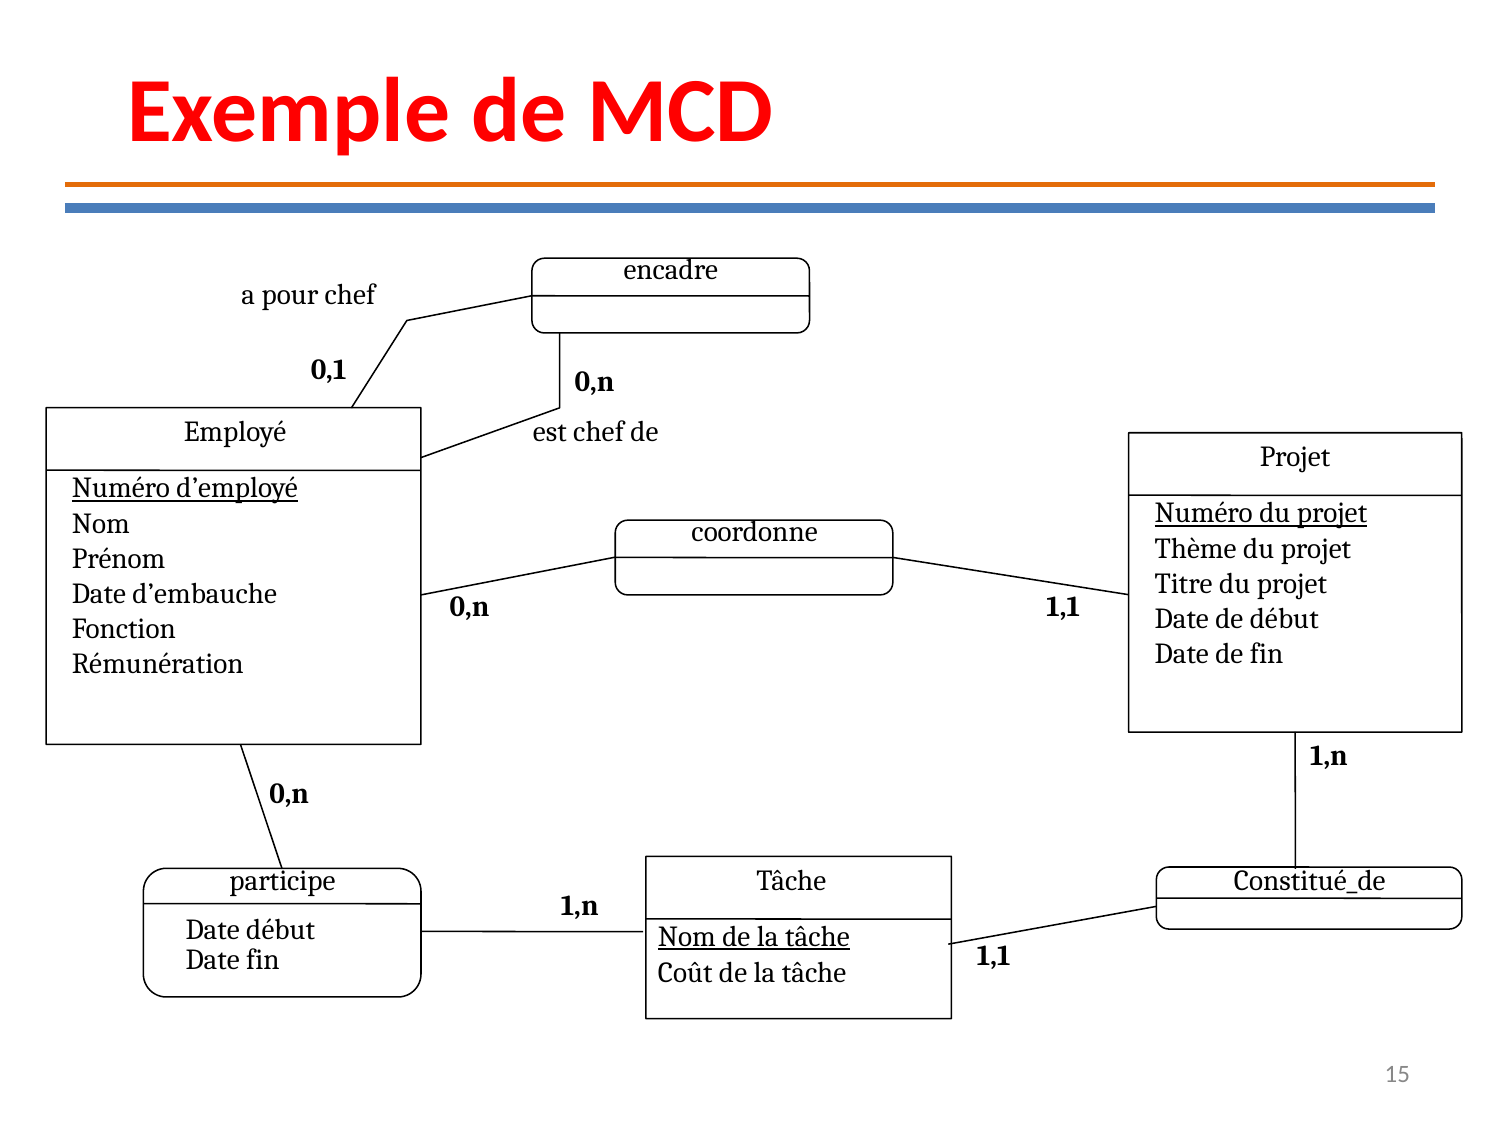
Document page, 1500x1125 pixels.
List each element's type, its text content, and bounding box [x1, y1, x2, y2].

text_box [531, 245, 810, 334]
text_box Exemple de MCD [112, 42, 1270, 168]
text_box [420, 556, 616, 596]
text_box [352, 401, 363, 406]
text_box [45, 407, 422, 749]
text_box est chef de [518, 408, 711, 464]
text_box 1,n [545, 881, 628, 929]
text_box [892, 557, 1129, 595]
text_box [614, 507, 894, 596]
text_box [143, 856, 422, 1065]
text_box 0,n [434, 602, 517, 638]
text_box [376, 296, 526, 393]
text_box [240, 744, 283, 870]
text_box 1,1 [962, 954, 1043, 987]
text_box 0,1 [295, 345, 376, 401]
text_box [642, 856, 952, 1019]
text_box a pour chef [226, 270, 428, 326]
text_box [64, 184, 1436, 209]
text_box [948, 906, 1157, 945]
text_box 1,1 [1031, 603, 1112, 638]
text_box 0,n [287, 769, 337, 825]
slide_number 15 [1074, 1042, 1425, 1103]
text_box 0,n [559, 357, 642, 408]
text_box [426, 341, 560, 456]
text_box 1,n [1299, 741, 1377, 788]
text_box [1156, 856, 1463, 945]
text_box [1128, 432, 1470, 733]
